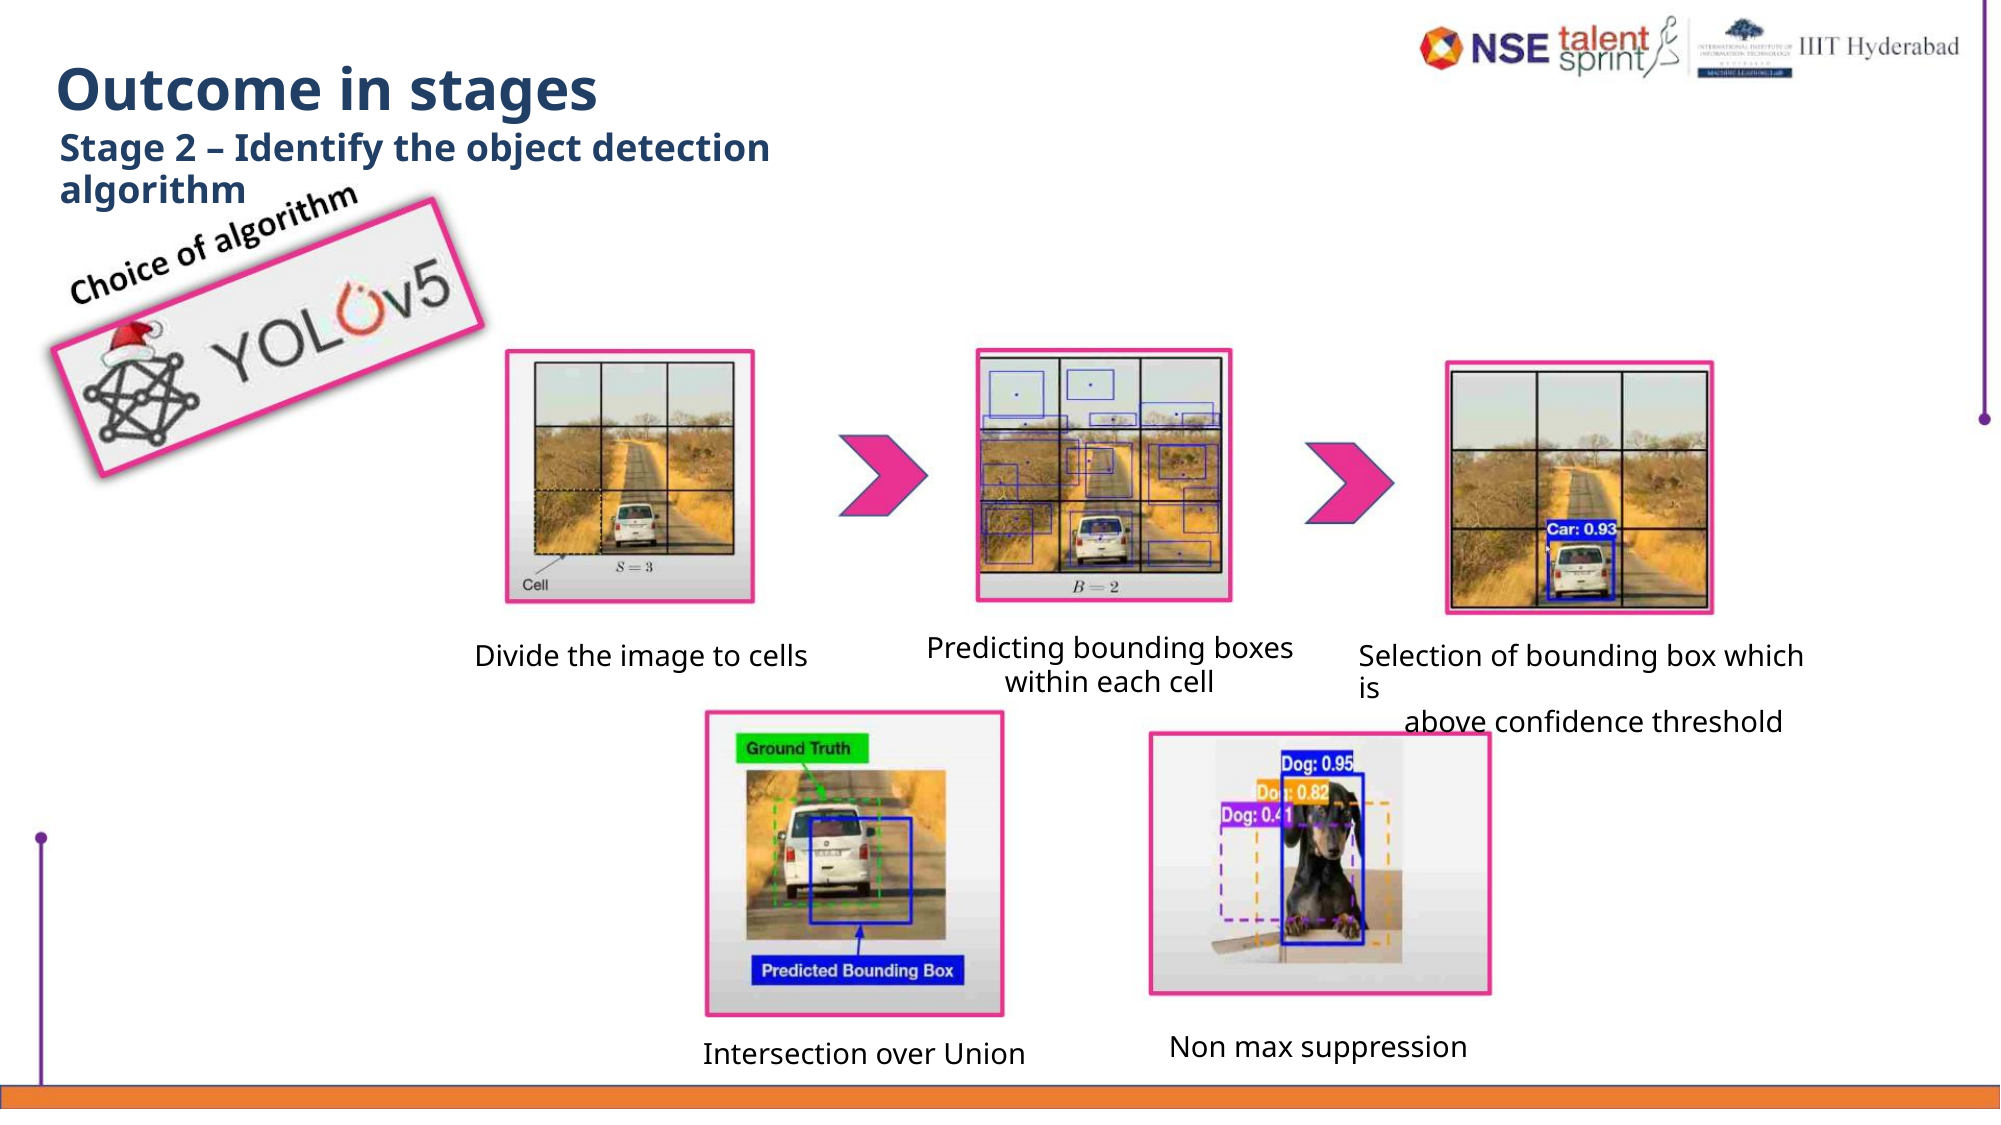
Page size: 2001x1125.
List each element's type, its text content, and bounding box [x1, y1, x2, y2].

text_box Non max suppression [1168, 1030, 1476, 1063]
text_box Outcome in stages Stage 2 – Identify the object detection algorithm [55, 56, 938, 211]
text_box Selection of bounding box which is above confidence threshold [1358, 639, 1831, 739]
text_box [0, 0, 2000, 1109]
text_box Intersection over Union [703, 1037, 1028, 1071]
text_box Predicting bounding boxes within each cell [926, 631, 1295, 699]
text_box Divide the image to cells [474, 639, 816, 673]
